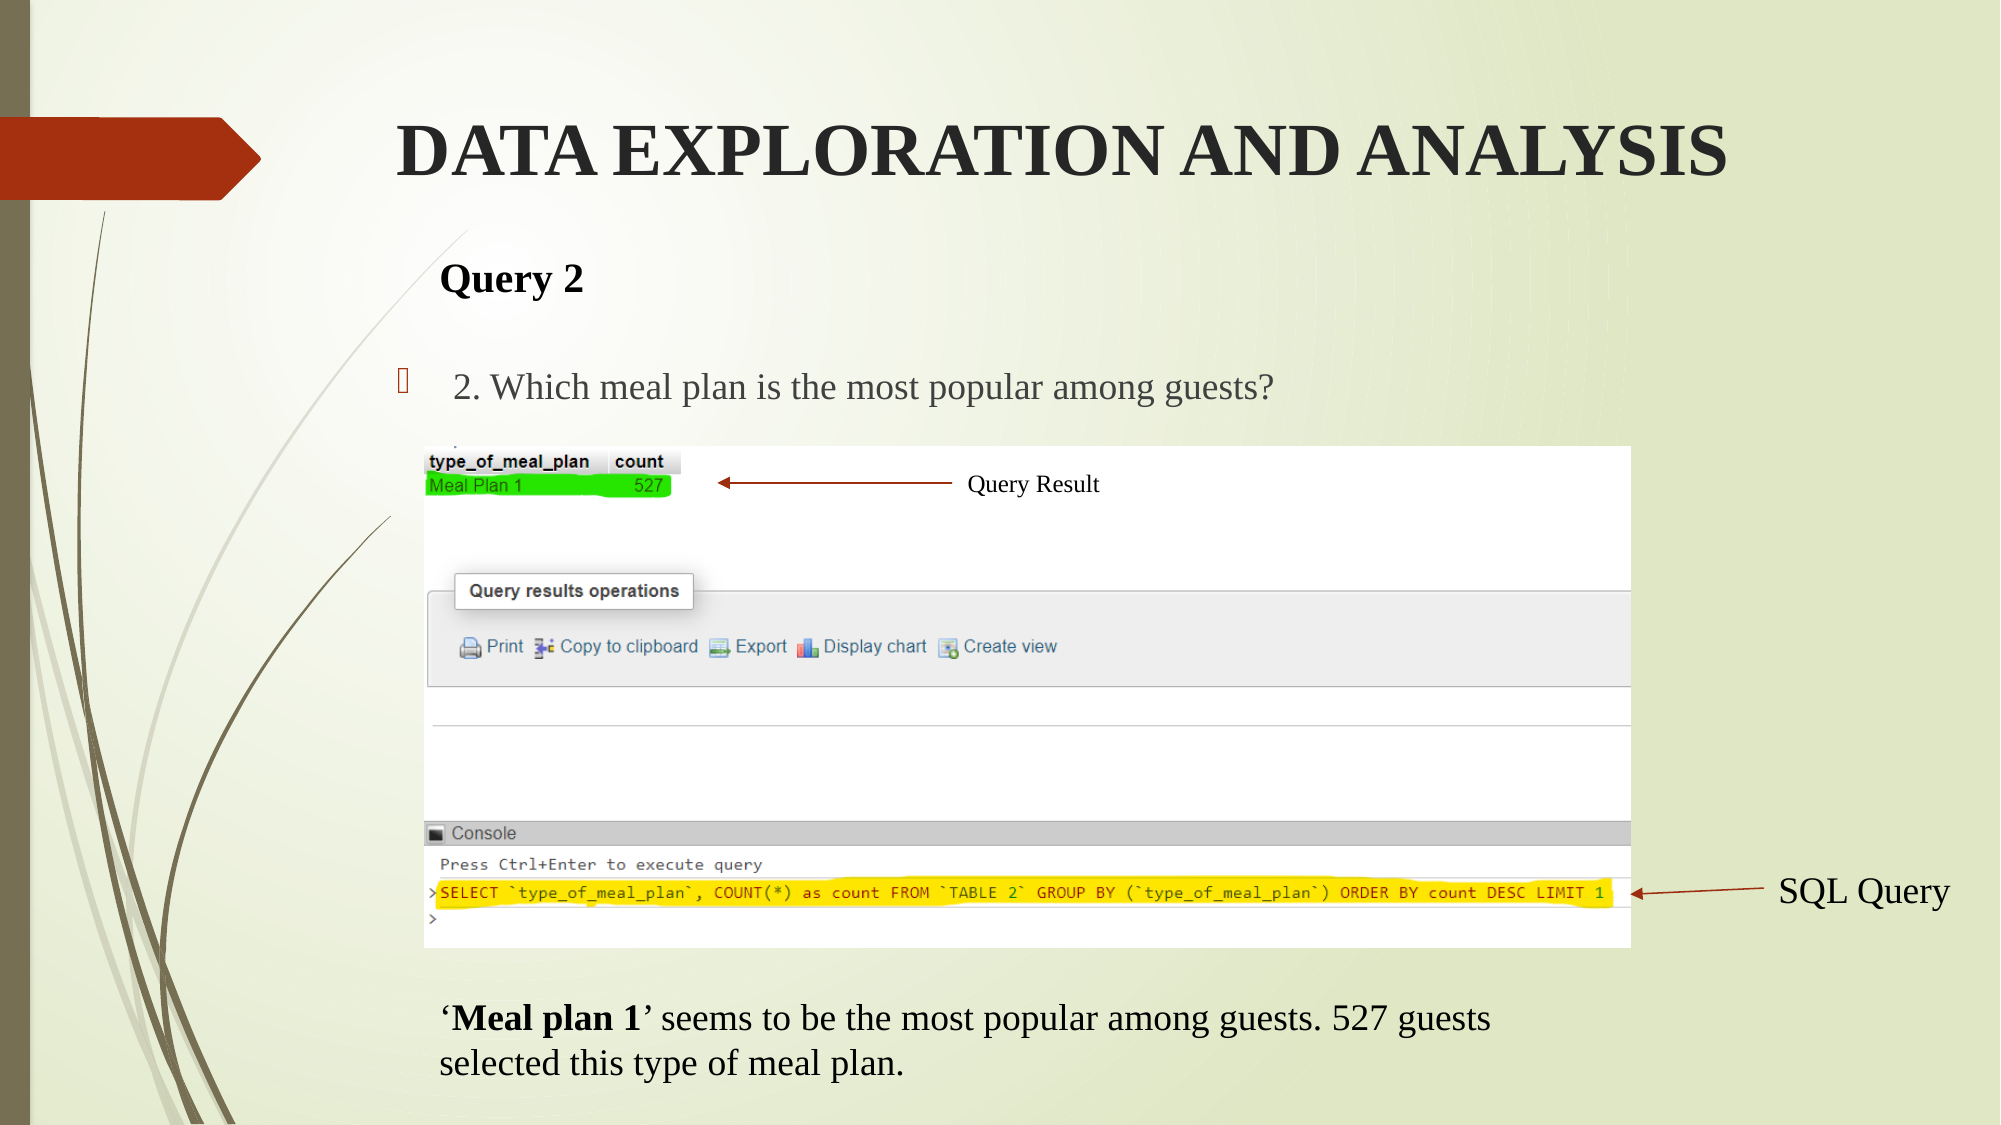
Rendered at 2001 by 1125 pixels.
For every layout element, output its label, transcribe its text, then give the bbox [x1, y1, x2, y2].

title DATA EXPLORATION AND ANALYSIS [381, 93, 1844, 217]
list 2. Which meal plan is the most popular among guests? [381, 354, 1845, 974]
picture [424, 446, 1631, 948]
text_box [1629, 888, 1763, 895]
text_box SQL Query [1763, 858, 1966, 918]
text_box ‘Meal plan 1’ seems to be the most popular among guests. 527 guests selected this type of meal plan. [424, 985, 1595, 1091]
text_box Query 2 [424, 243, 737, 309]
